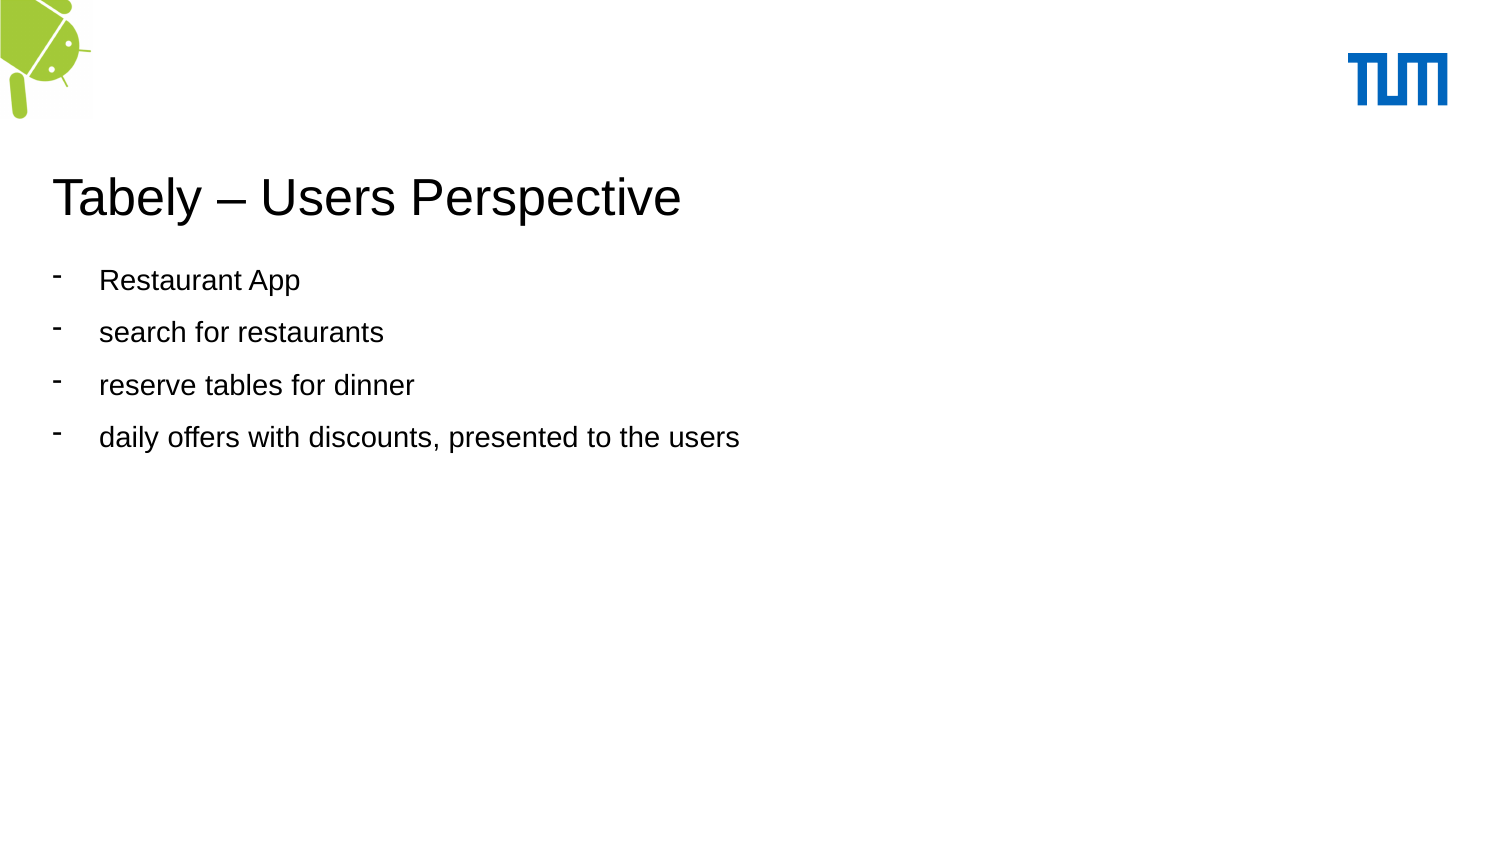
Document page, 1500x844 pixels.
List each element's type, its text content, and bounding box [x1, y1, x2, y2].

title Tabely – Users Perspective [52, 159, 1449, 223]
list Restaurant App search for restaurants reserve tables for dinner daily offers with discounts, presented to the users [52, 243, 798, 607]
picture [0, 0, 106, 119]
